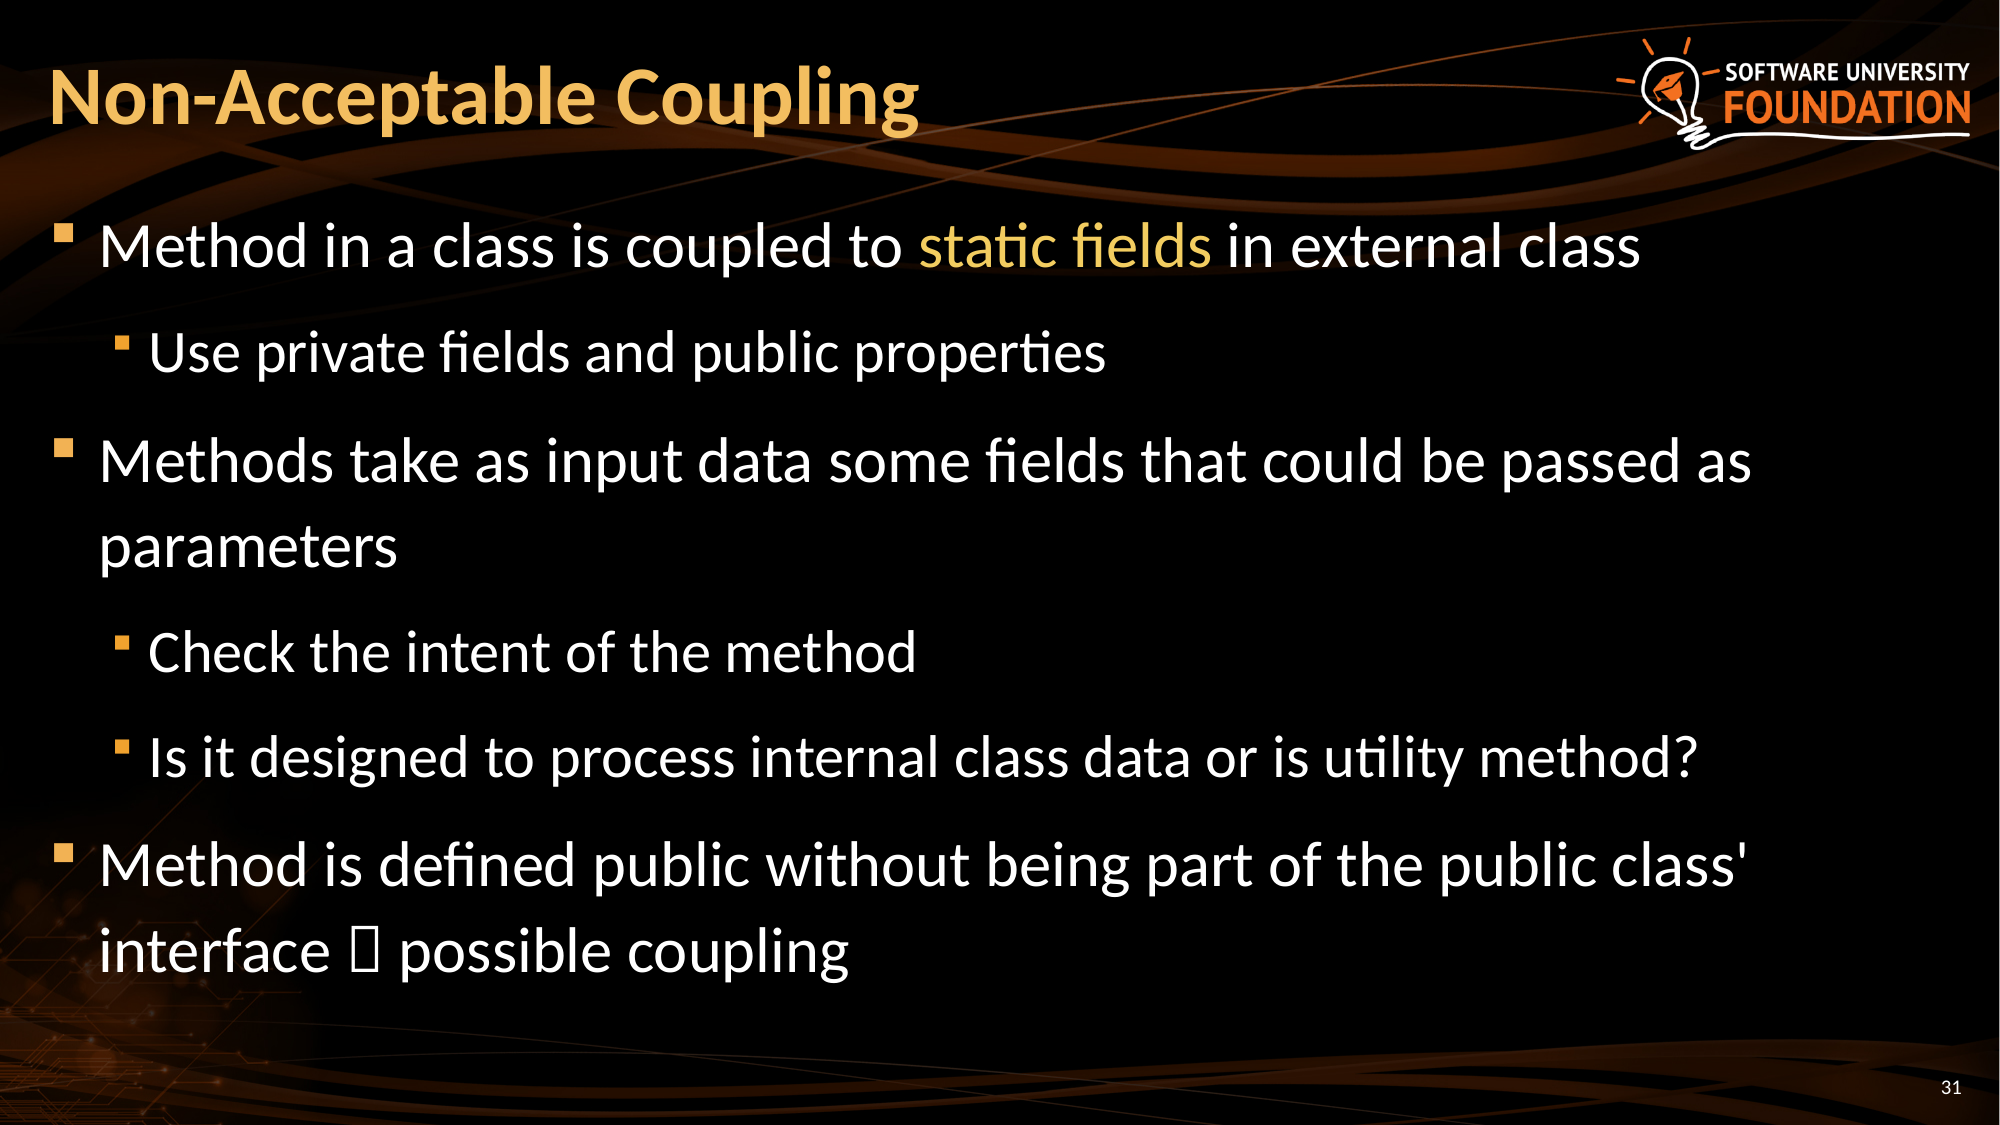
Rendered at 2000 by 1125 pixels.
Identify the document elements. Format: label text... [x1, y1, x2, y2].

picture [0, 0, 2000, 1125]
title Non-Acceptable Coupling [30, 6, 1602, 189]
list Method in a class is coupled to static fields in external class Use private fields and public properties Methods take as input data some fields that could be passed as parameters Check the intent of the method Is it designed to process internal class data or is utility method? Method is defined public without being part of the public class' interface  possible coupling [31, 188, 1968, 1103]
